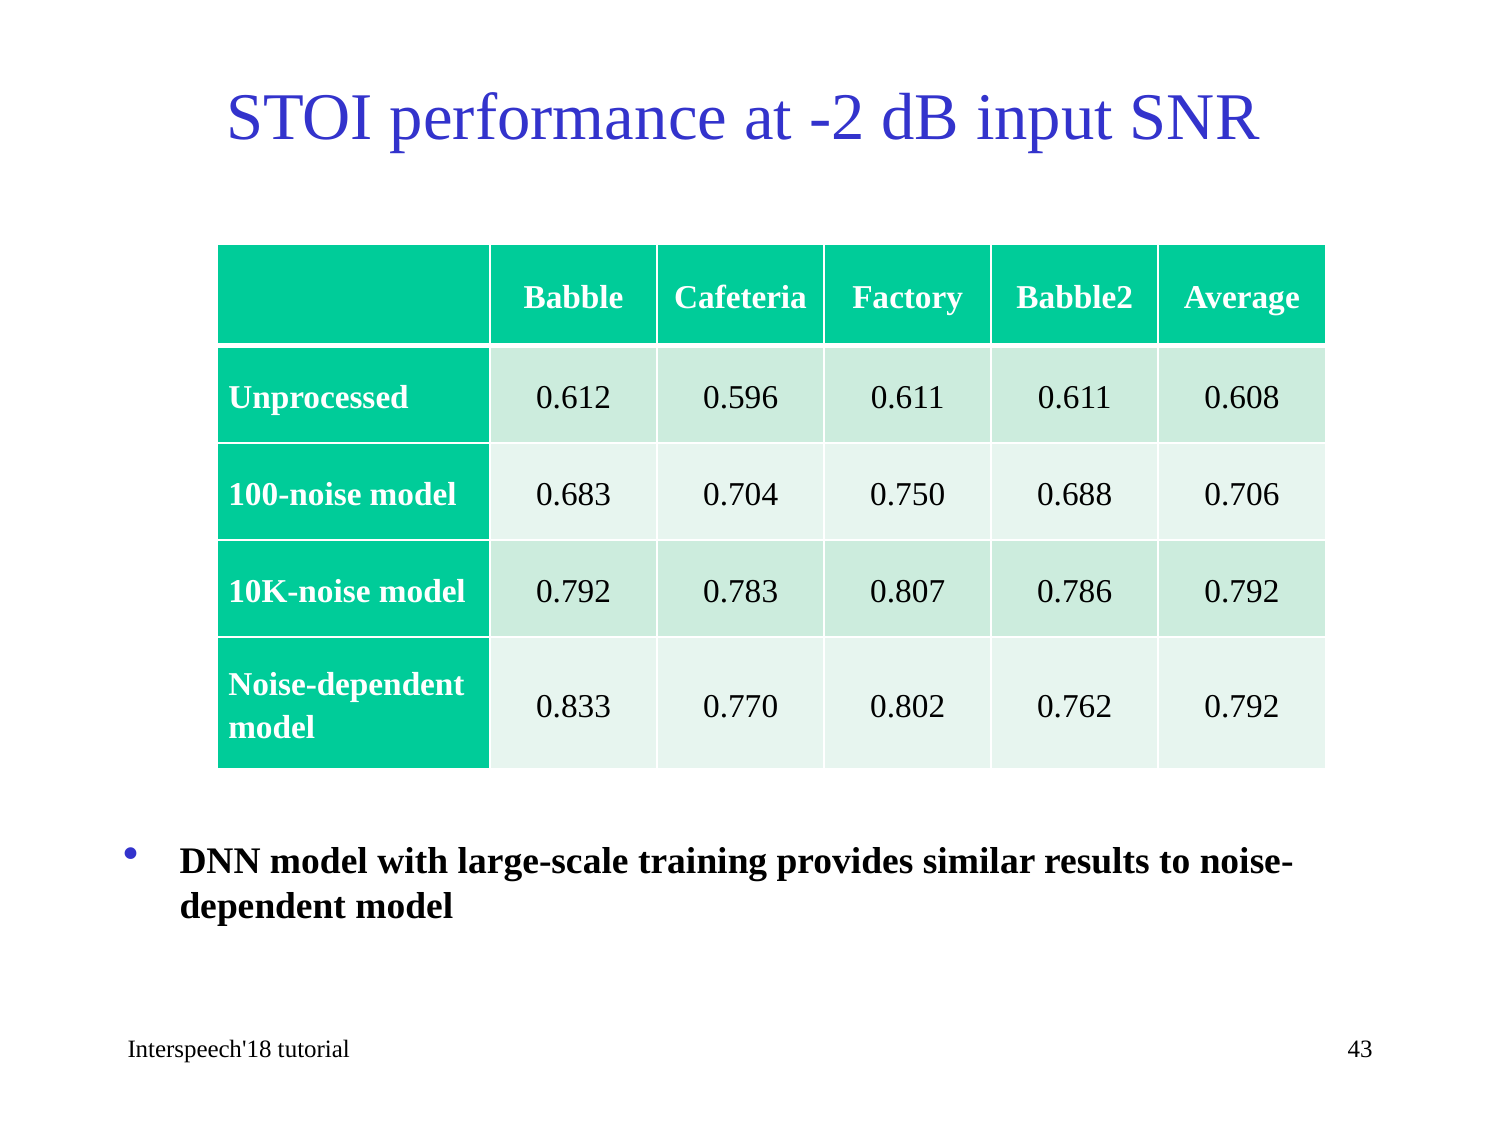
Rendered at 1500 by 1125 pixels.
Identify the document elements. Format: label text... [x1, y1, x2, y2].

table_cell 0.683 [491, 444, 656, 539]
table_cell 0.608 [1159, 348, 1325, 442]
table_header Average [1159, 245, 1325, 343]
table_cell 0.833 [491, 638, 656, 768]
table_cell 0.688 [992, 444, 1157, 539]
table_cell Unprocessed [218, 348, 489, 442]
table_cell 0.792 [1159, 638, 1325, 768]
table_header Babble2 [992, 245, 1157, 343]
slide_number Interspeech'18 tutorial [112, 1024, 426, 1101]
table_cell 0.802 [825, 638, 990, 768]
slide_number 43 [1074, 1024, 1388, 1101]
table_cell 0.704 [658, 444, 823, 539]
table_cell 0.612 [491, 348, 656, 442]
table_cell 0.762 [992, 638, 1157, 768]
table_header Cafeteria [658, 245, 823, 343]
table_cell 0.792 [1159, 541, 1325, 636]
table_header Factory [825, 245, 990, 343]
table_cell 0.770 [658, 638, 823, 768]
table_cell 0.611 [825, 348, 990, 442]
table_cell 10K-noise model [218, 541, 489, 636]
table_cell 0.750 [825, 444, 990, 539]
table_header [218, 245, 489, 343]
table_cell 0.783 [658, 541, 823, 636]
table_cell 0.611 [992, 348, 1157, 442]
table_cell 100-noise model [218, 444, 489, 539]
table_cell 0.786 [992, 541, 1157, 636]
table_cell 0.596 [658, 348, 823, 442]
table_cell 0.807 [825, 541, 990, 636]
list DNN model with large-scale training provides similar results to noise-dependent model [108, 828, 1421, 995]
table_cell 0.792 [491, 541, 656, 636]
table_header Babble [491, 245, 656, 343]
table_cell 0.706 [1159, 444, 1325, 539]
table_cell Noise-dependent model [218, 638, 489, 768]
title STOI performance at -2 dB input SNR [87, 62, 1400, 163]
